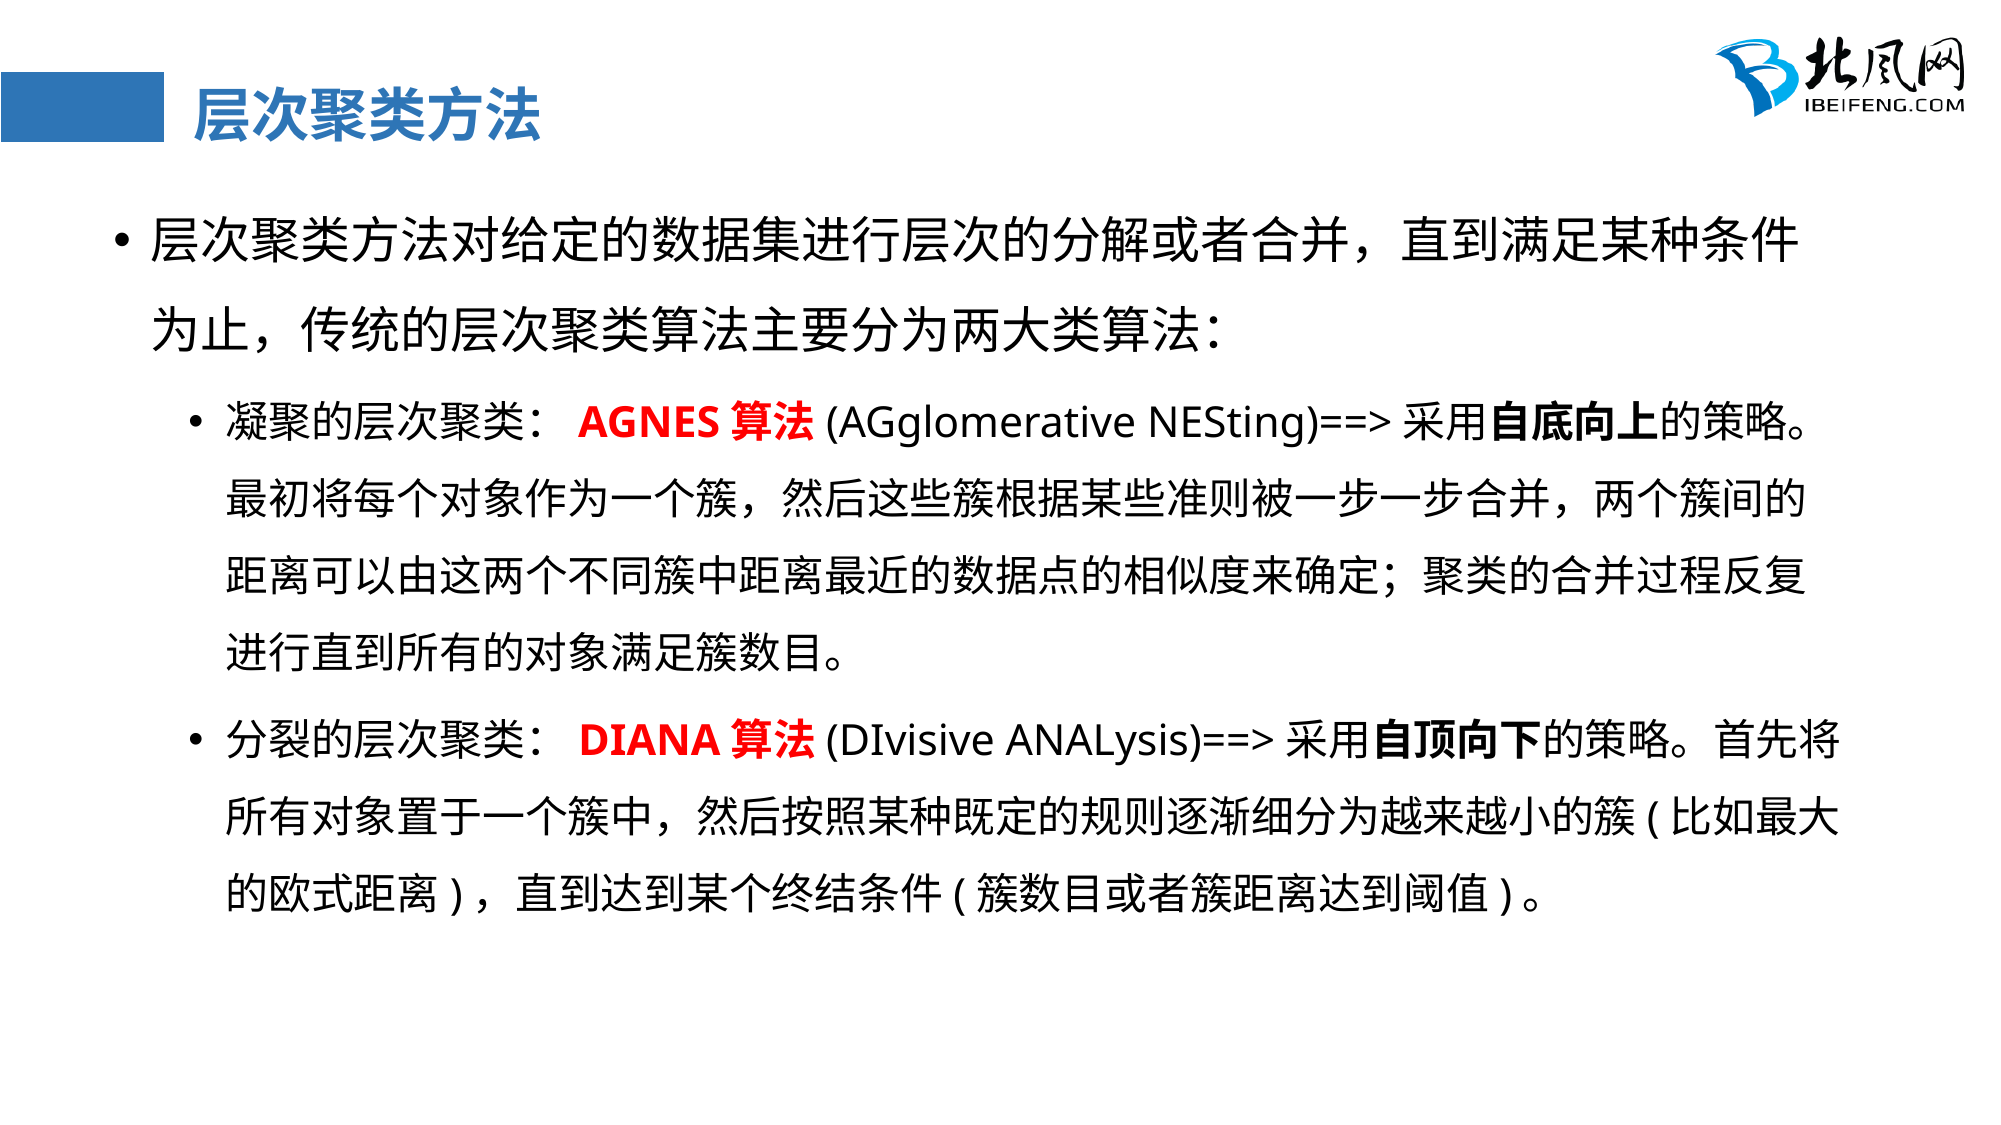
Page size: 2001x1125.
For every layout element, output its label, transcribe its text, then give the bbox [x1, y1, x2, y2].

picture [1904, 27, 1974, 119]
list 层次聚类方法对给定的数据集进行层次的分解或者合并，直到满足某种条件为止，传统的层次聚类算法主要分为两大类算法： 凝聚的层次聚类：AGNES算法(AGglomerative NESting)==>采用自底向上的策略。最初将每个对象作为一个簇，然后这些簇根据某些准则被一步一步合并，两个簇间的距离可以由这两个不同簇中距离最近的数据点的相似度来确定；聚类的合并过程反复进行直到所有的对象满足簇数目。 分裂的层次聚类：DIANA算法(DIvisive ANALysis)==>采用自顶向下的策略。首先将所有对象置于一个簇中，然后按照某种既定的规则逐渐细分为越来越小的簇(比如最大的欧式距离)，直到达到某个终结条件(簇数目或者簇距离达到阈值)。 [98, 171, 1863, 1014]
title 层次聚类方法 [178, 27, 1904, 208]
